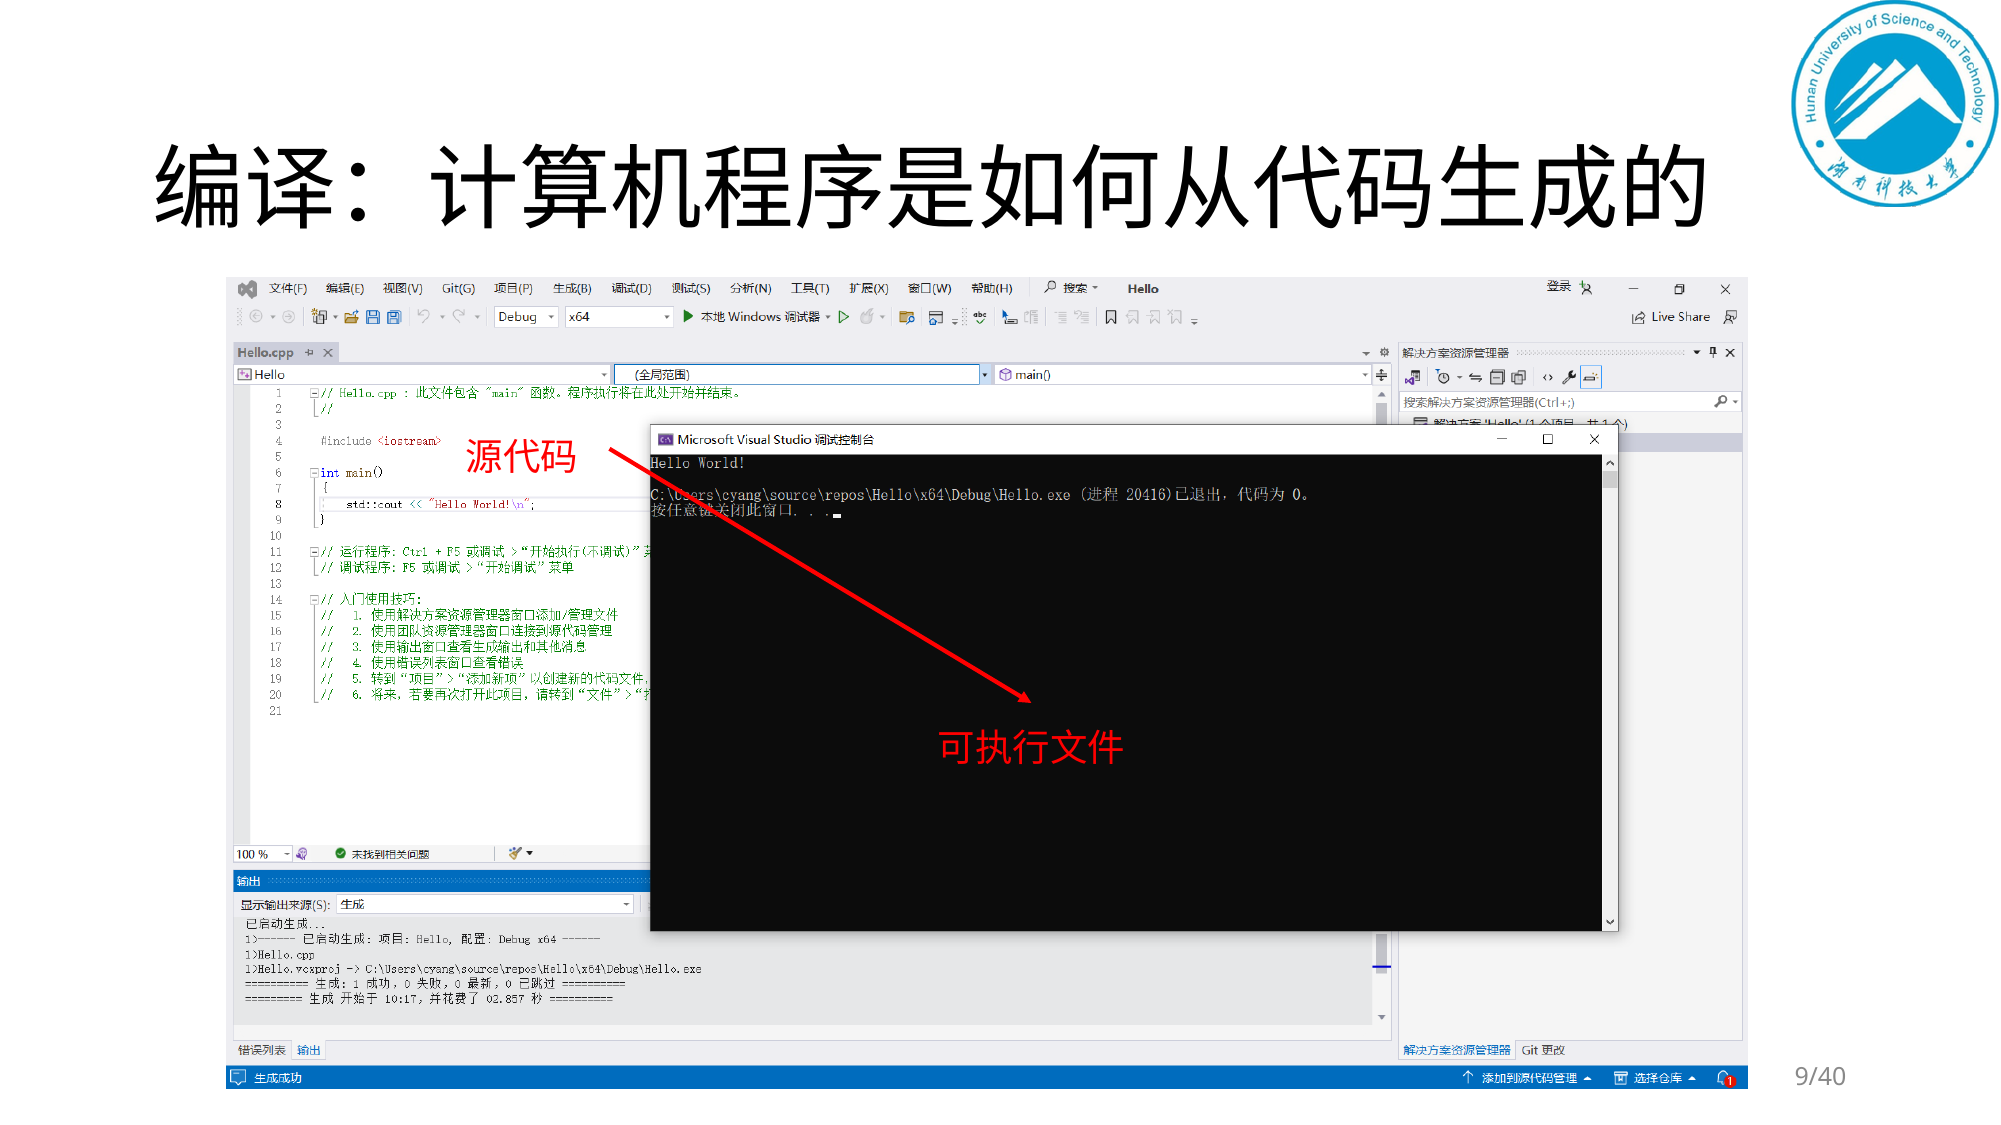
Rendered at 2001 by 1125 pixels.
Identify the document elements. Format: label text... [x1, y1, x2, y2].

picture [1788, 0, 1880, 207]
picture [226, 277, 1748, 1089]
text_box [609, 449, 1032, 703]
slide_number 9/40 [1411, 1042, 1862, 1103]
picture [1796, 4, 1994, 204]
picture [1910, 0, 2000, 207]
title 编译：计算机程序是如何从代码生成的 [137, 59, 1863, 278]
